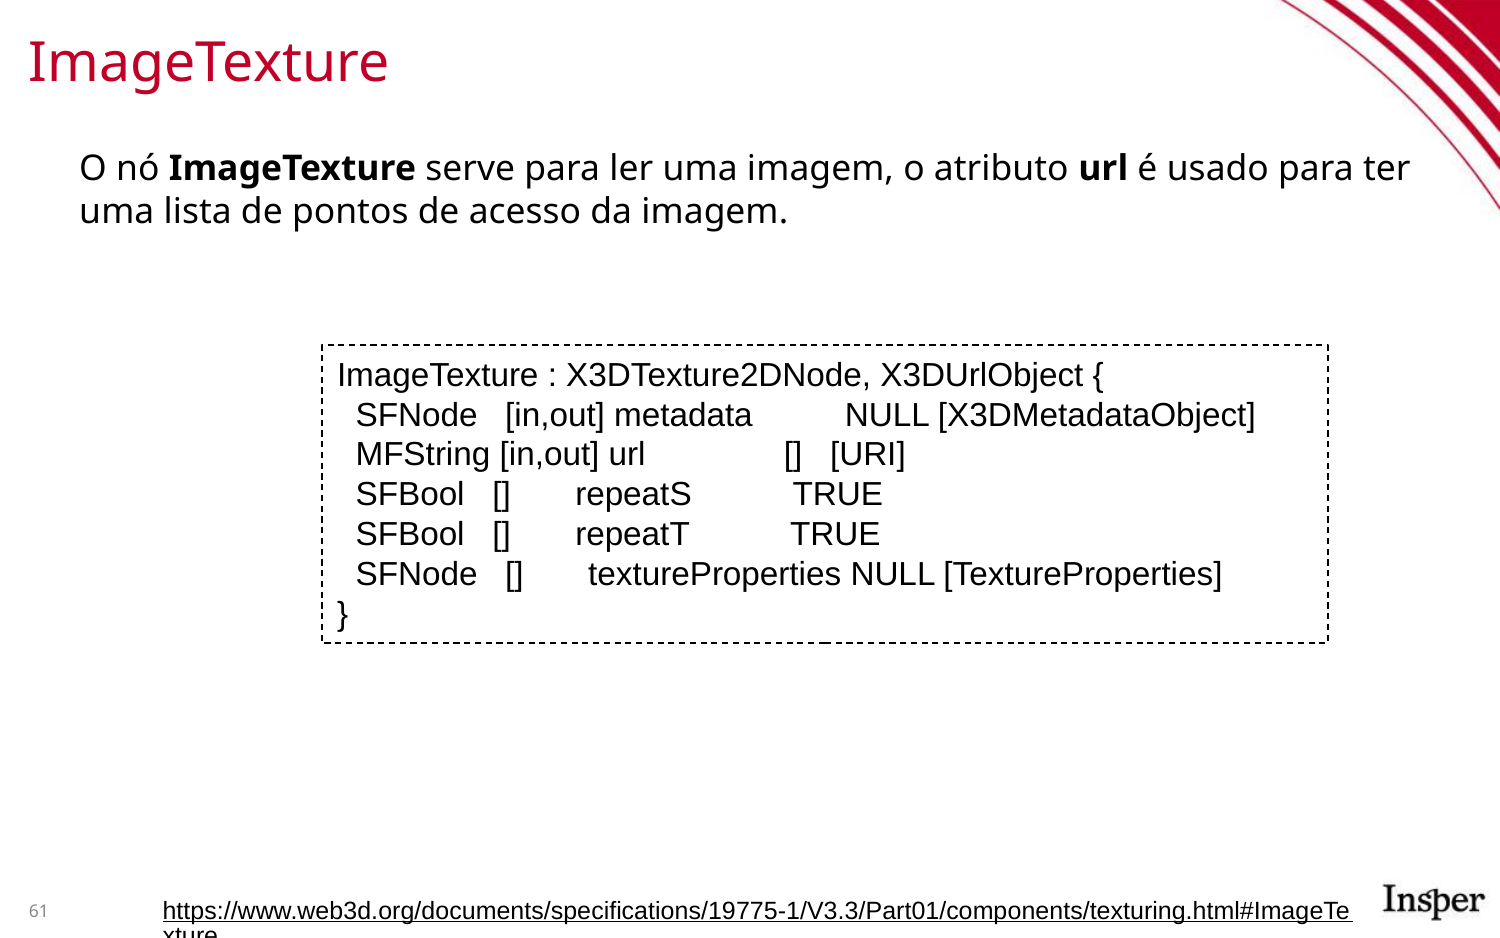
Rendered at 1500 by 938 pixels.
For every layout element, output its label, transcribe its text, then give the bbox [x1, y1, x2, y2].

picture [249, 0, 1500, 938]
slide_number 61 [0, 887, 78, 938]
text_box https://www.web3d.org/documents/specifications/19775-1/V3.3/Part01/components/texturing.html#ImageTexture [147, 886, 1369, 933]
title ImageTexture [13, 18, 1397, 104]
list O nó ImageTexture serve para ler uma imagem, o atributo url é usado para ter uma lista de pontos de acesso da imagem. [64, 137, 1447, 876]
text_box ImageTexture : X3DTexture2DNode, X3DUrlObject { SFNode [in,out] metadata NULL [X3DMetadataObject] MFString [in,out] url [] [URI] SFBool [] repeatS TRUE SFBool [] repeatT TRUE SFNode [] textureProperties NULL [TextureProperties] } [322, 345, 1328, 644]
